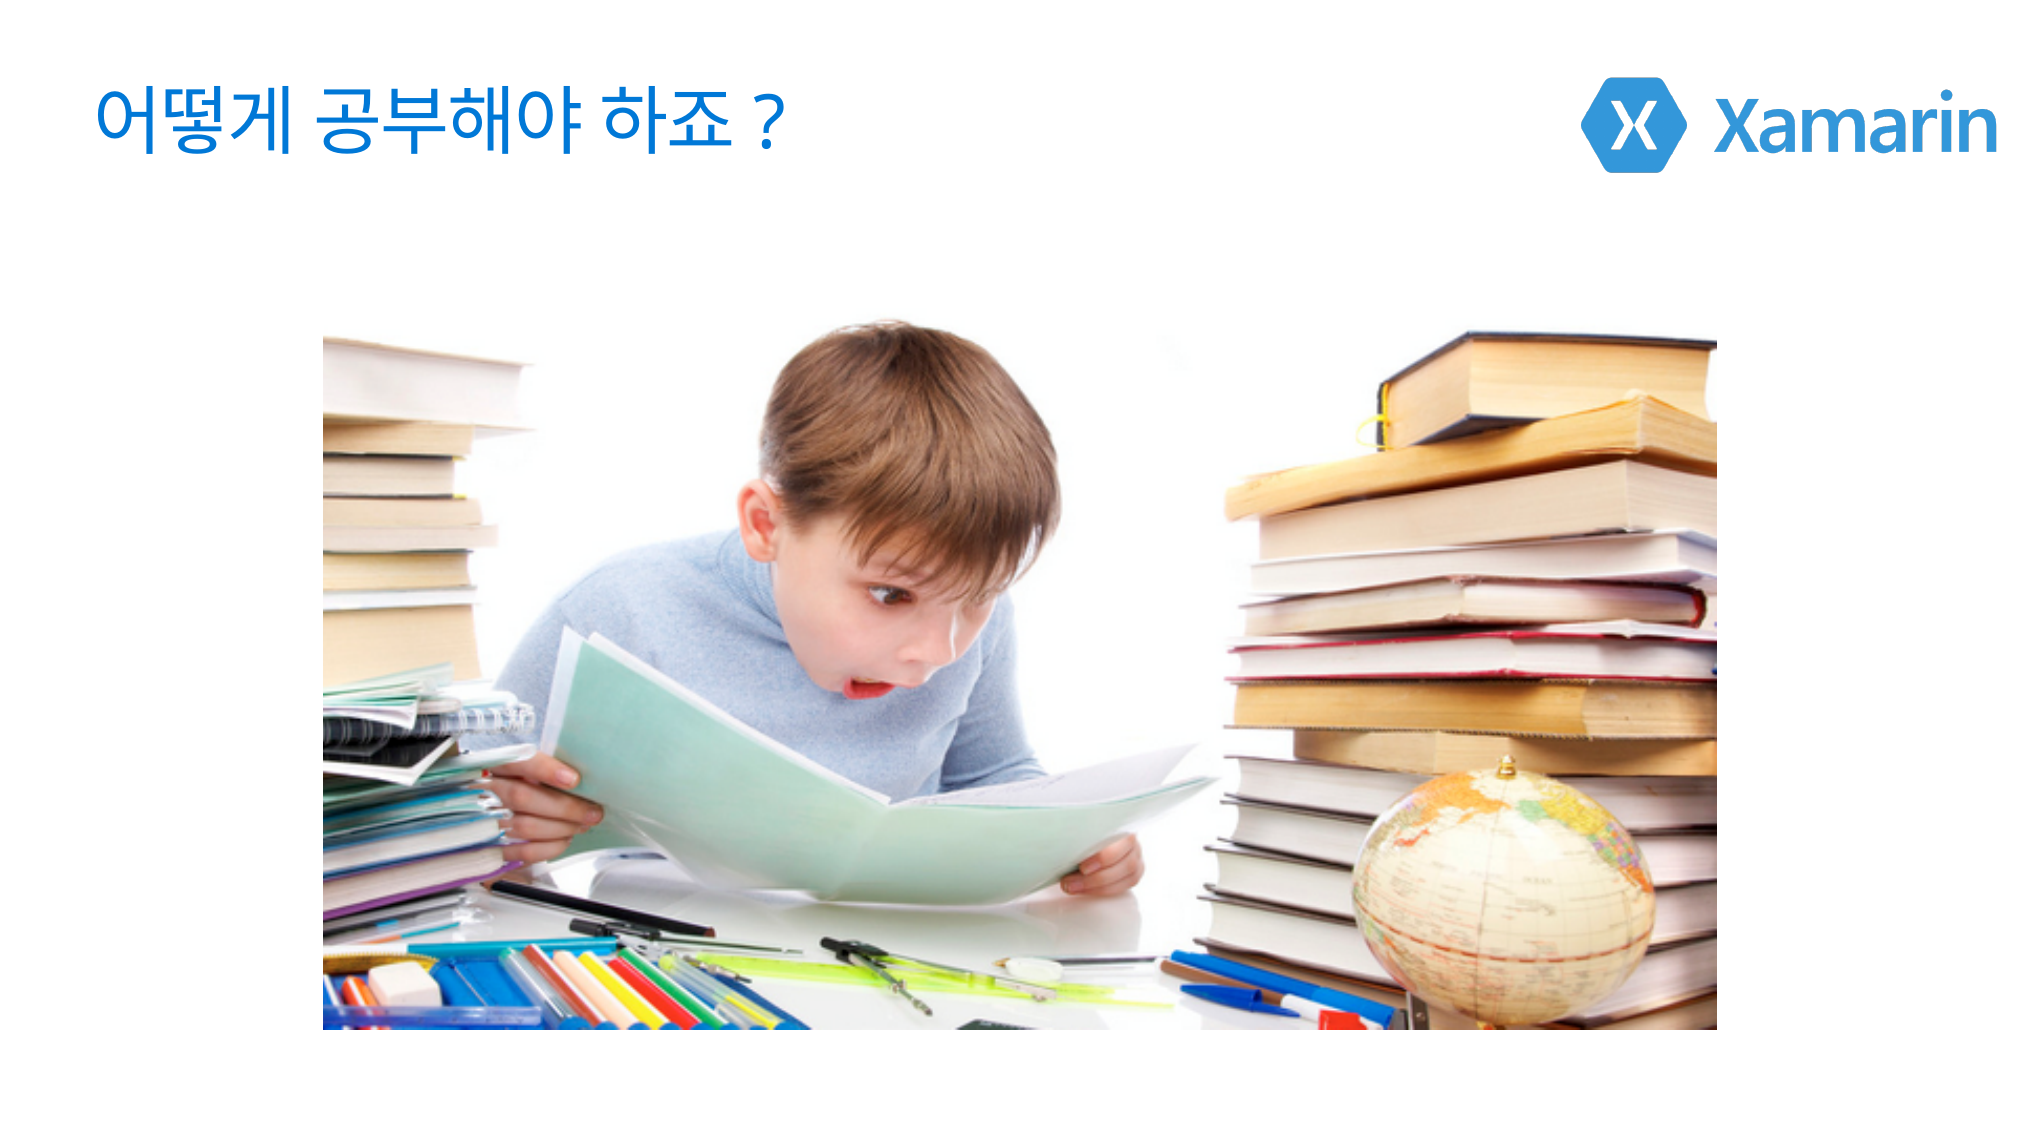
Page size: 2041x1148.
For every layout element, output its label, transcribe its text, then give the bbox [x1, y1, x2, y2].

picture [1536, 18, 2041, 231]
picture [322, 301, 1718, 1030]
text_box 어떻게 공부해야 하죠? [70, 49, 1536, 200]
